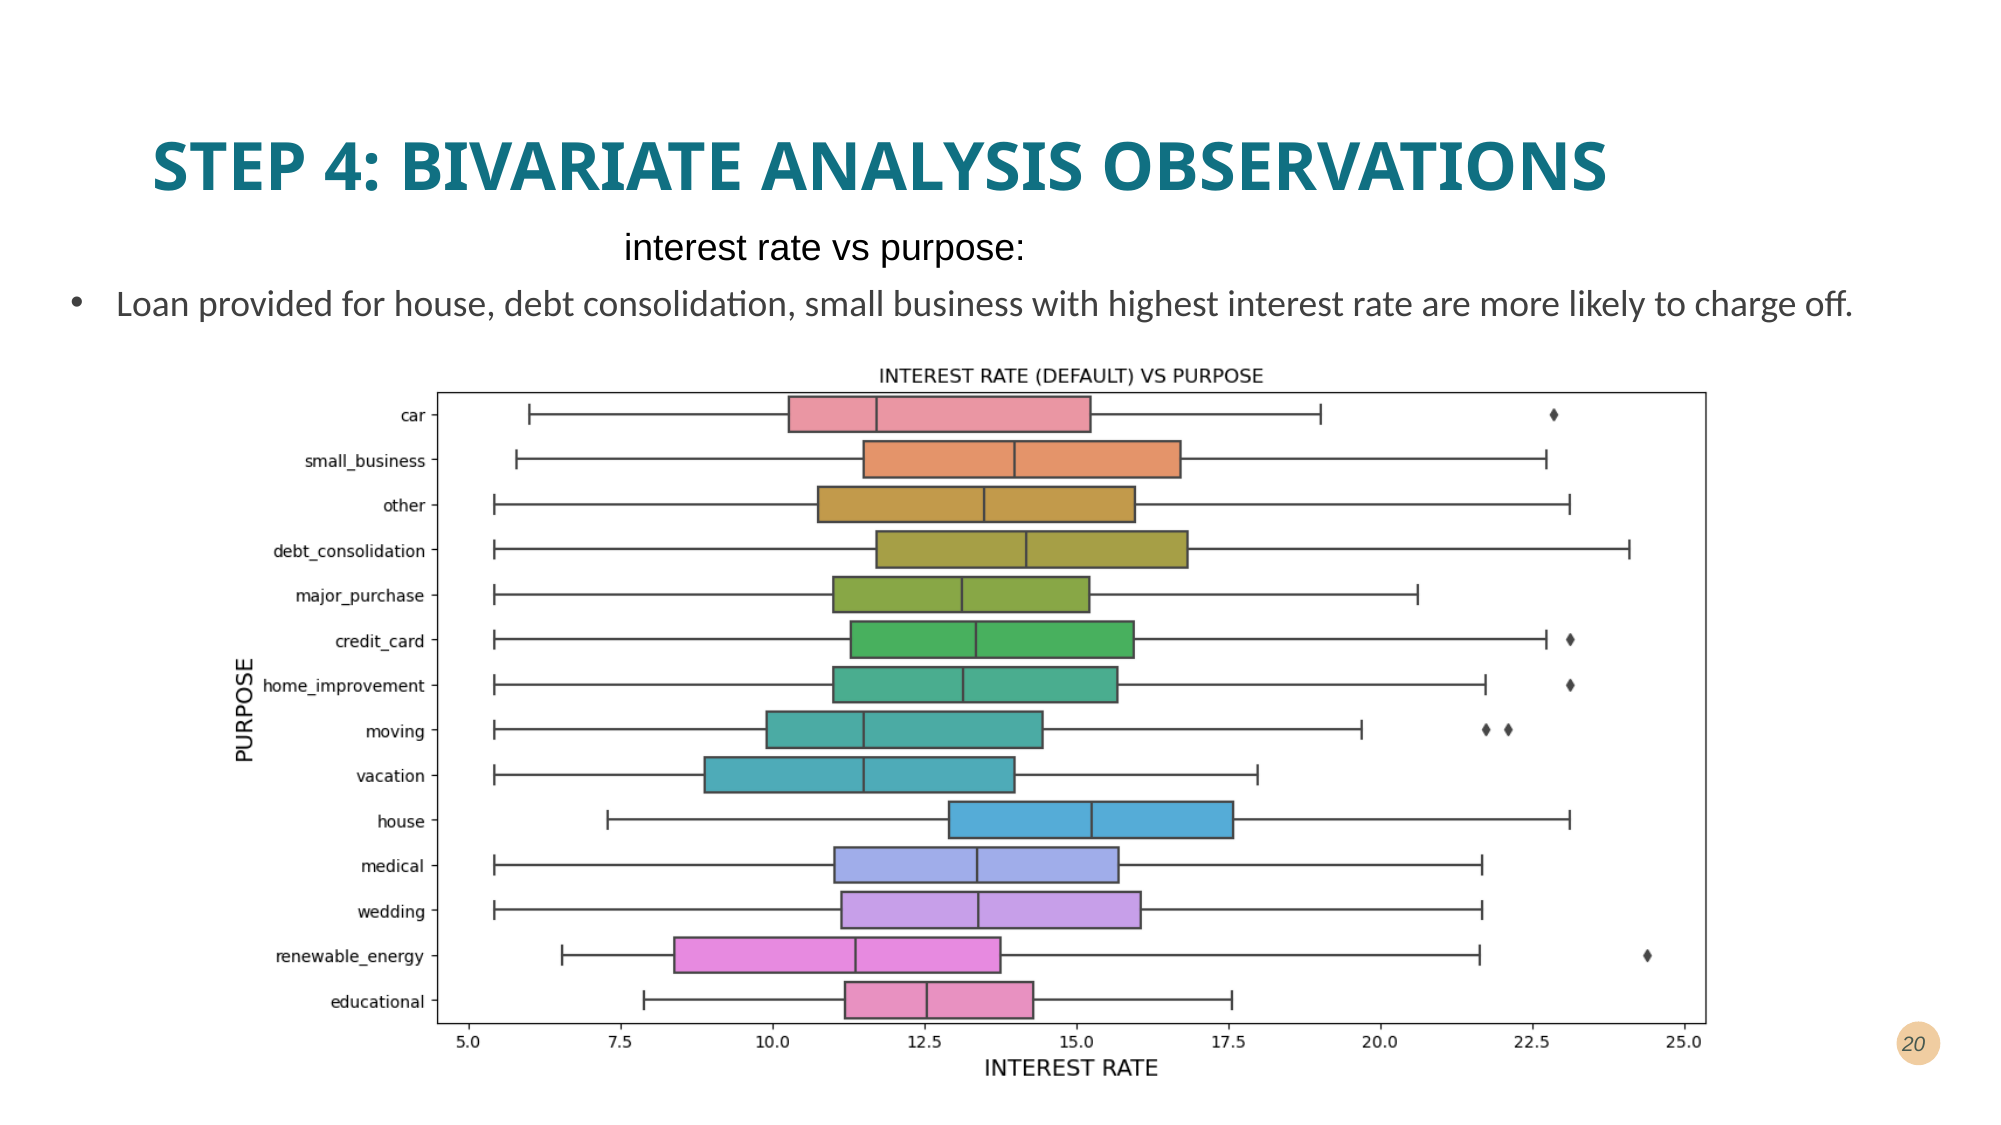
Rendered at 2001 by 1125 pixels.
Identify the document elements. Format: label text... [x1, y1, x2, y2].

slide_number 20 [1881, 1012, 1940, 1073]
picture [222, 357, 1716, 1091]
title STEP 4: BIVARIATE ANALYSIS OBSERVATIONS [137, 59, 1863, 278]
text_box interest rate vs purpose: [609, 215, 1743, 276]
list Loan provided for house, debt consolidation, small business with highest interest rate are more likely to charge off. [55, 276, 1940, 997]
